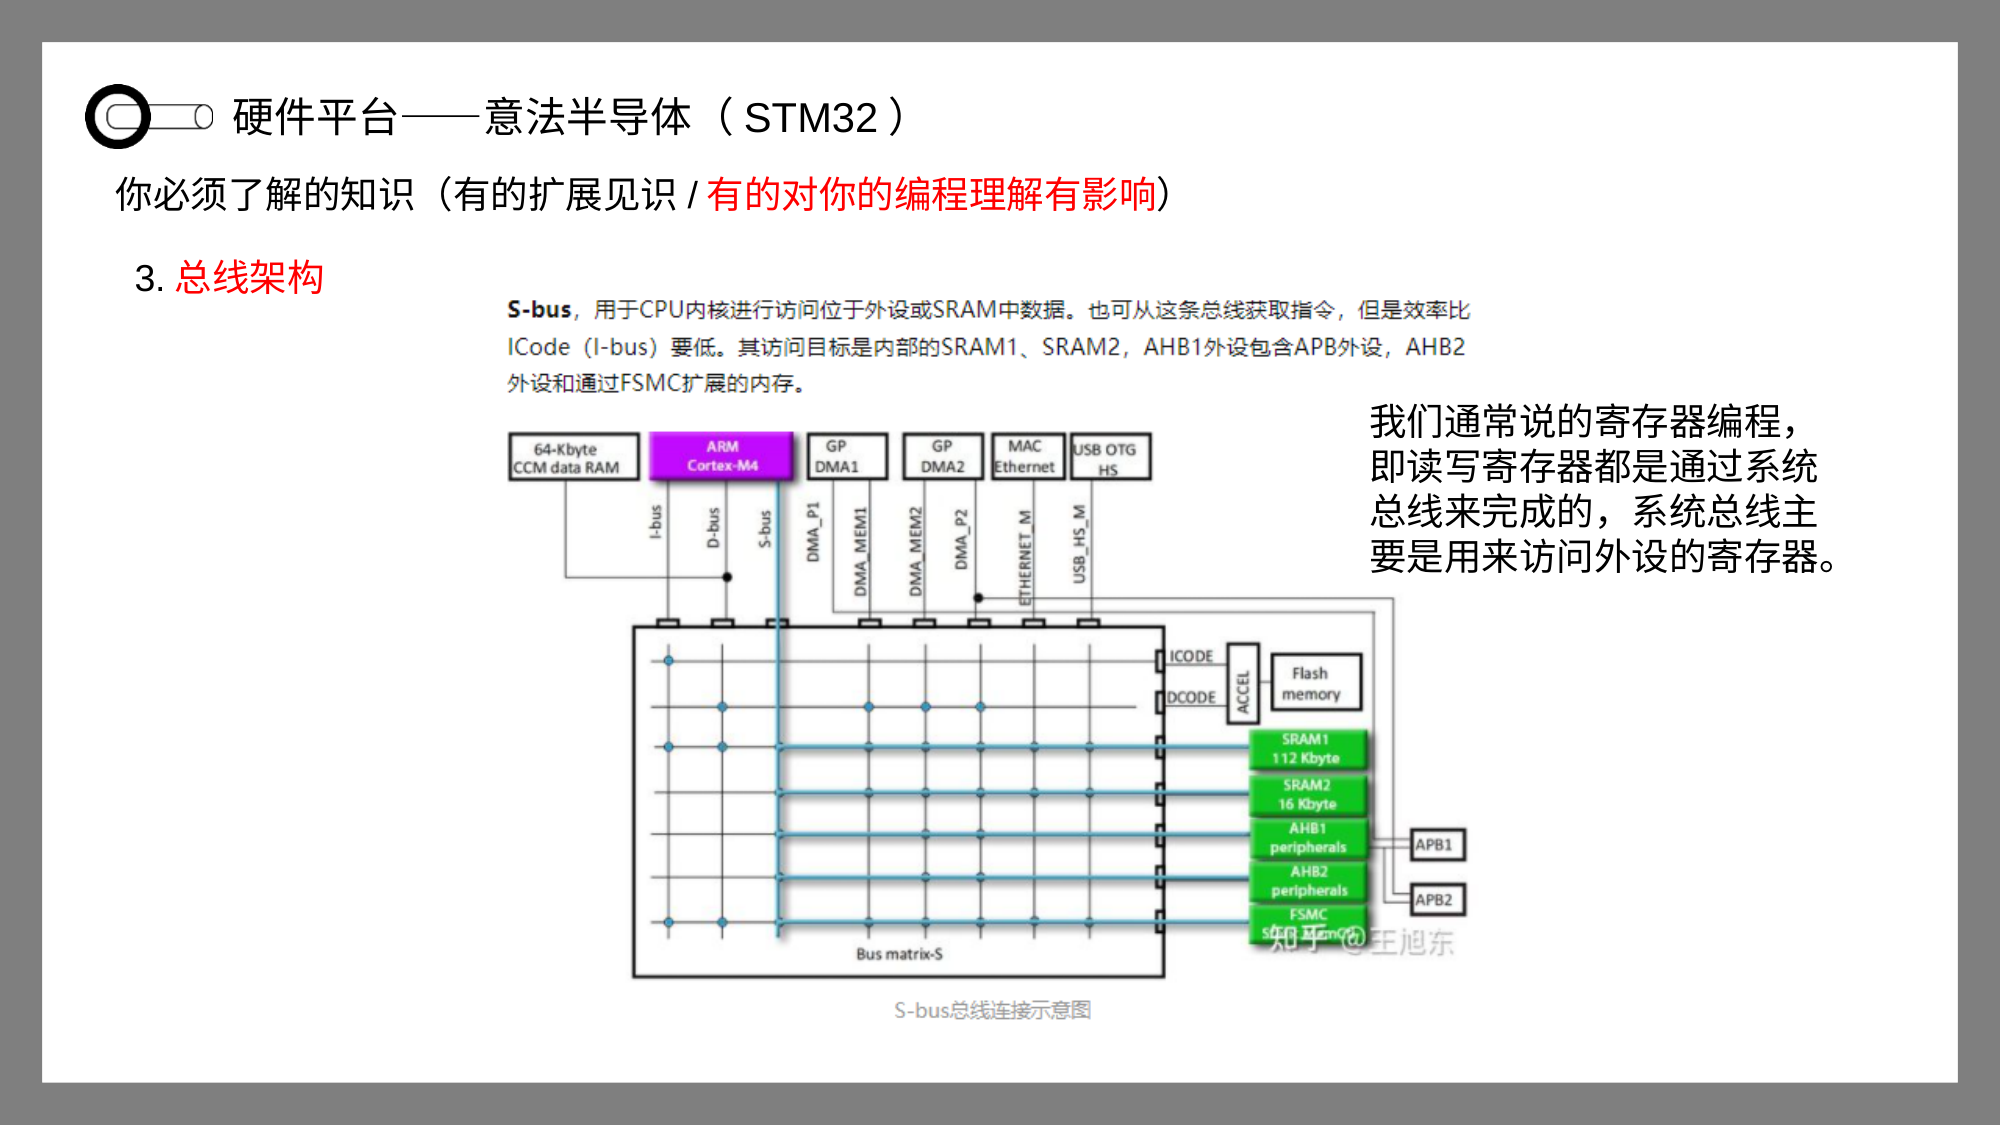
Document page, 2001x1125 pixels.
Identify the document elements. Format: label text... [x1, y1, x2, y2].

text_box 我们通常说的寄存器编程，即读写寄存器都是通过系统总线来完成的，系统总线主要是用来访问外设的寄存器。 [1513, 390, 1863, 586]
text_box 3.总线架构 [119, 246, 340, 306]
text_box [85, 84, 1114, 149]
picture [453, 274, 1513, 1054]
text_box 你必须了解的知识（有的扩展见识/有的对你的编程理解有影响） [101, 163, 1210, 224]
text_box [0, 0, 2000, 1125]
